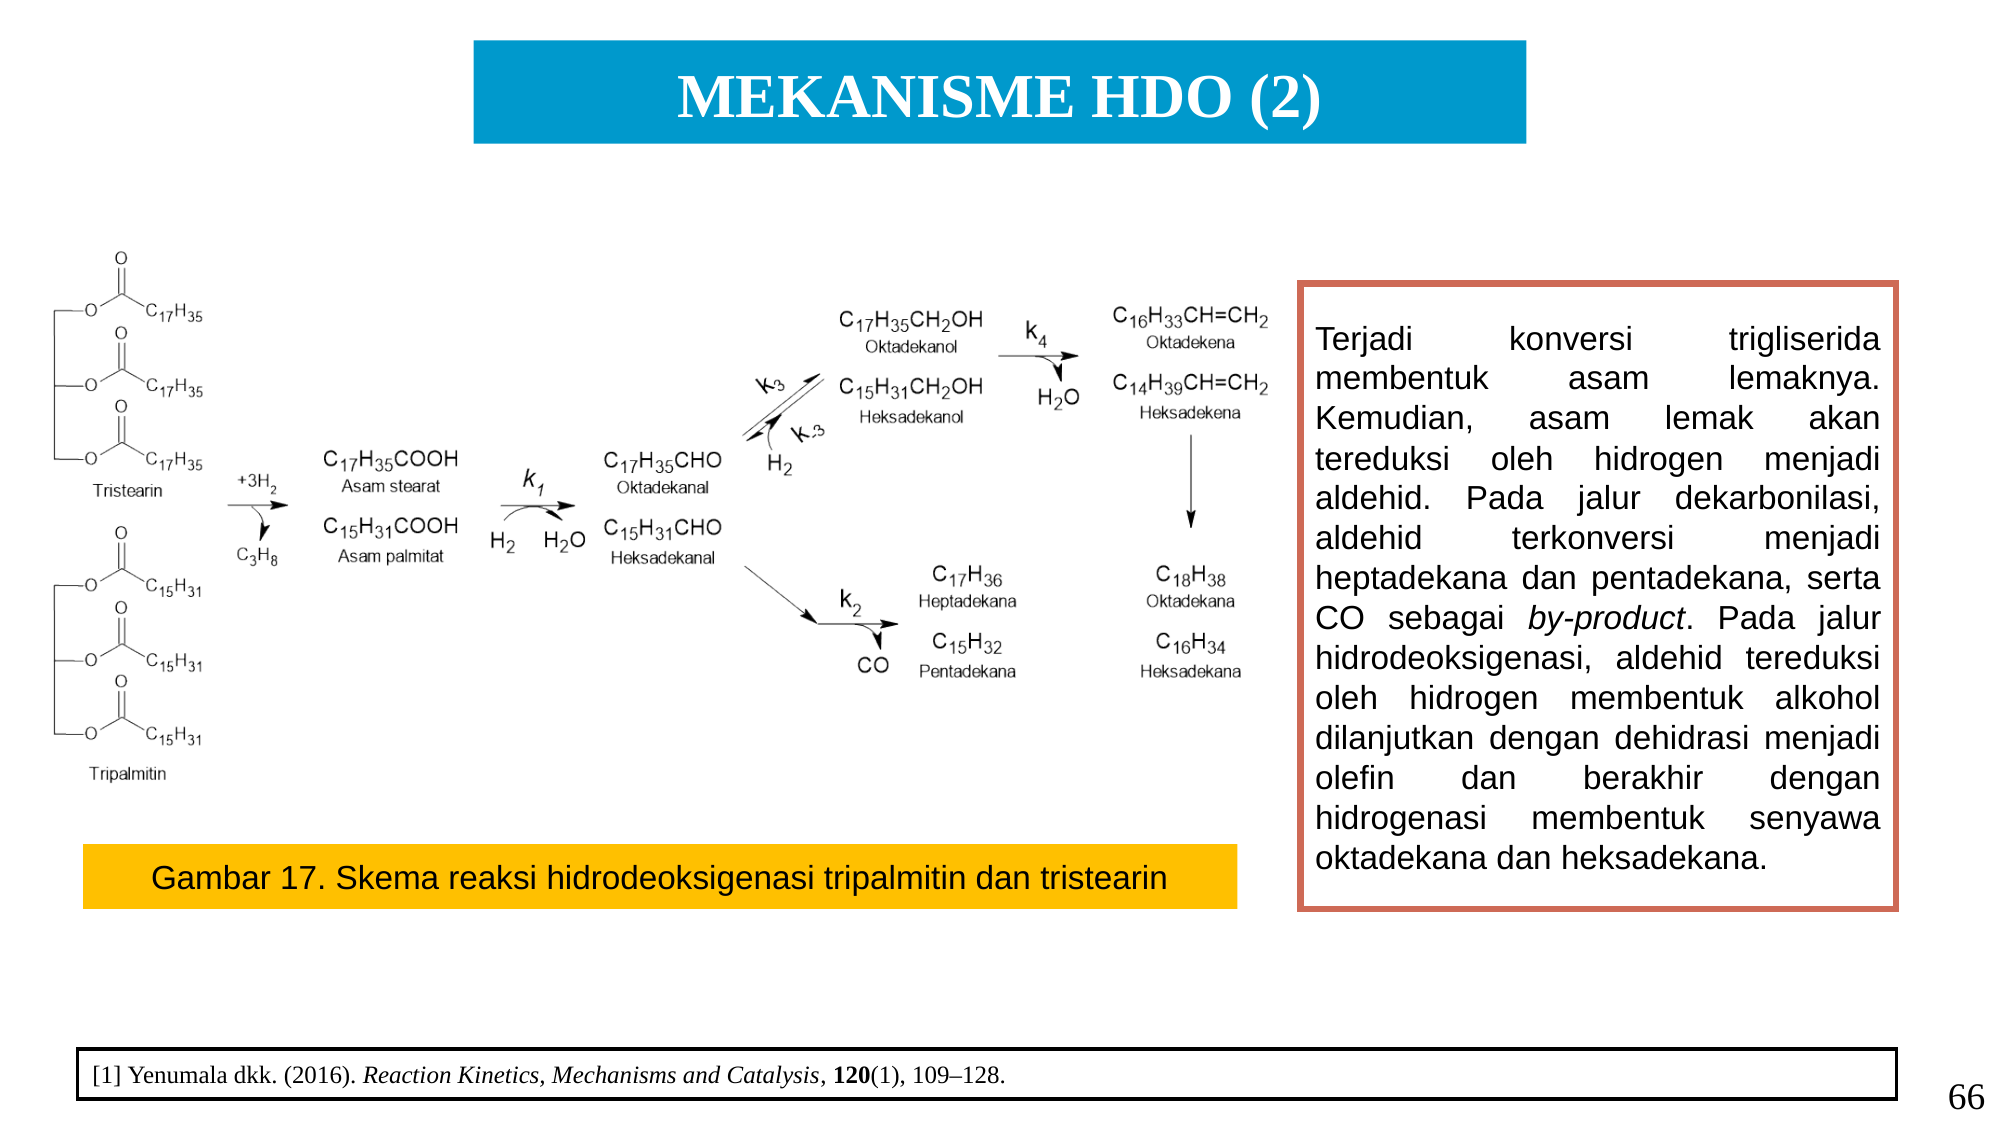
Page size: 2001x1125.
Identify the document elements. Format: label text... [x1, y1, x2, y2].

text_box MEKANISME HDO (2) [473, 39, 1527, 145]
text_box Terjadi konversi trigliserida membentuk asam lemaknya. Kemudian, asam lemak akan tereduksi oleh hidrogen menjadi aldehid. Pada jalur dekarbonilasi, aldehid terkonversi menjadi heptadekana dan pentadekana, serta CO sebagai by-product. Pada jalur hidrodeoksigenasi, aldehid tereduksi oleh hidrogen membentuk alkohol dilanjutkan dengan dehidrasi menjadi olefin dan berakhir dengan hidrogenasi membentuk senyawa oktadekana dan heksadekana. [1299, 283, 1897, 910]
text_box [1] Yenumala dkk. (2016). Reaction Kinetics, Mechanisms and Catalysis, 120(1), 109–128. [77, 1048, 1897, 1100]
picture [52, 248, 1268, 793]
text_box Gambar 17. Skema reaksi hidrodeoksigenasi tripalmitin dan tristearin [82, 843, 1238, 910]
